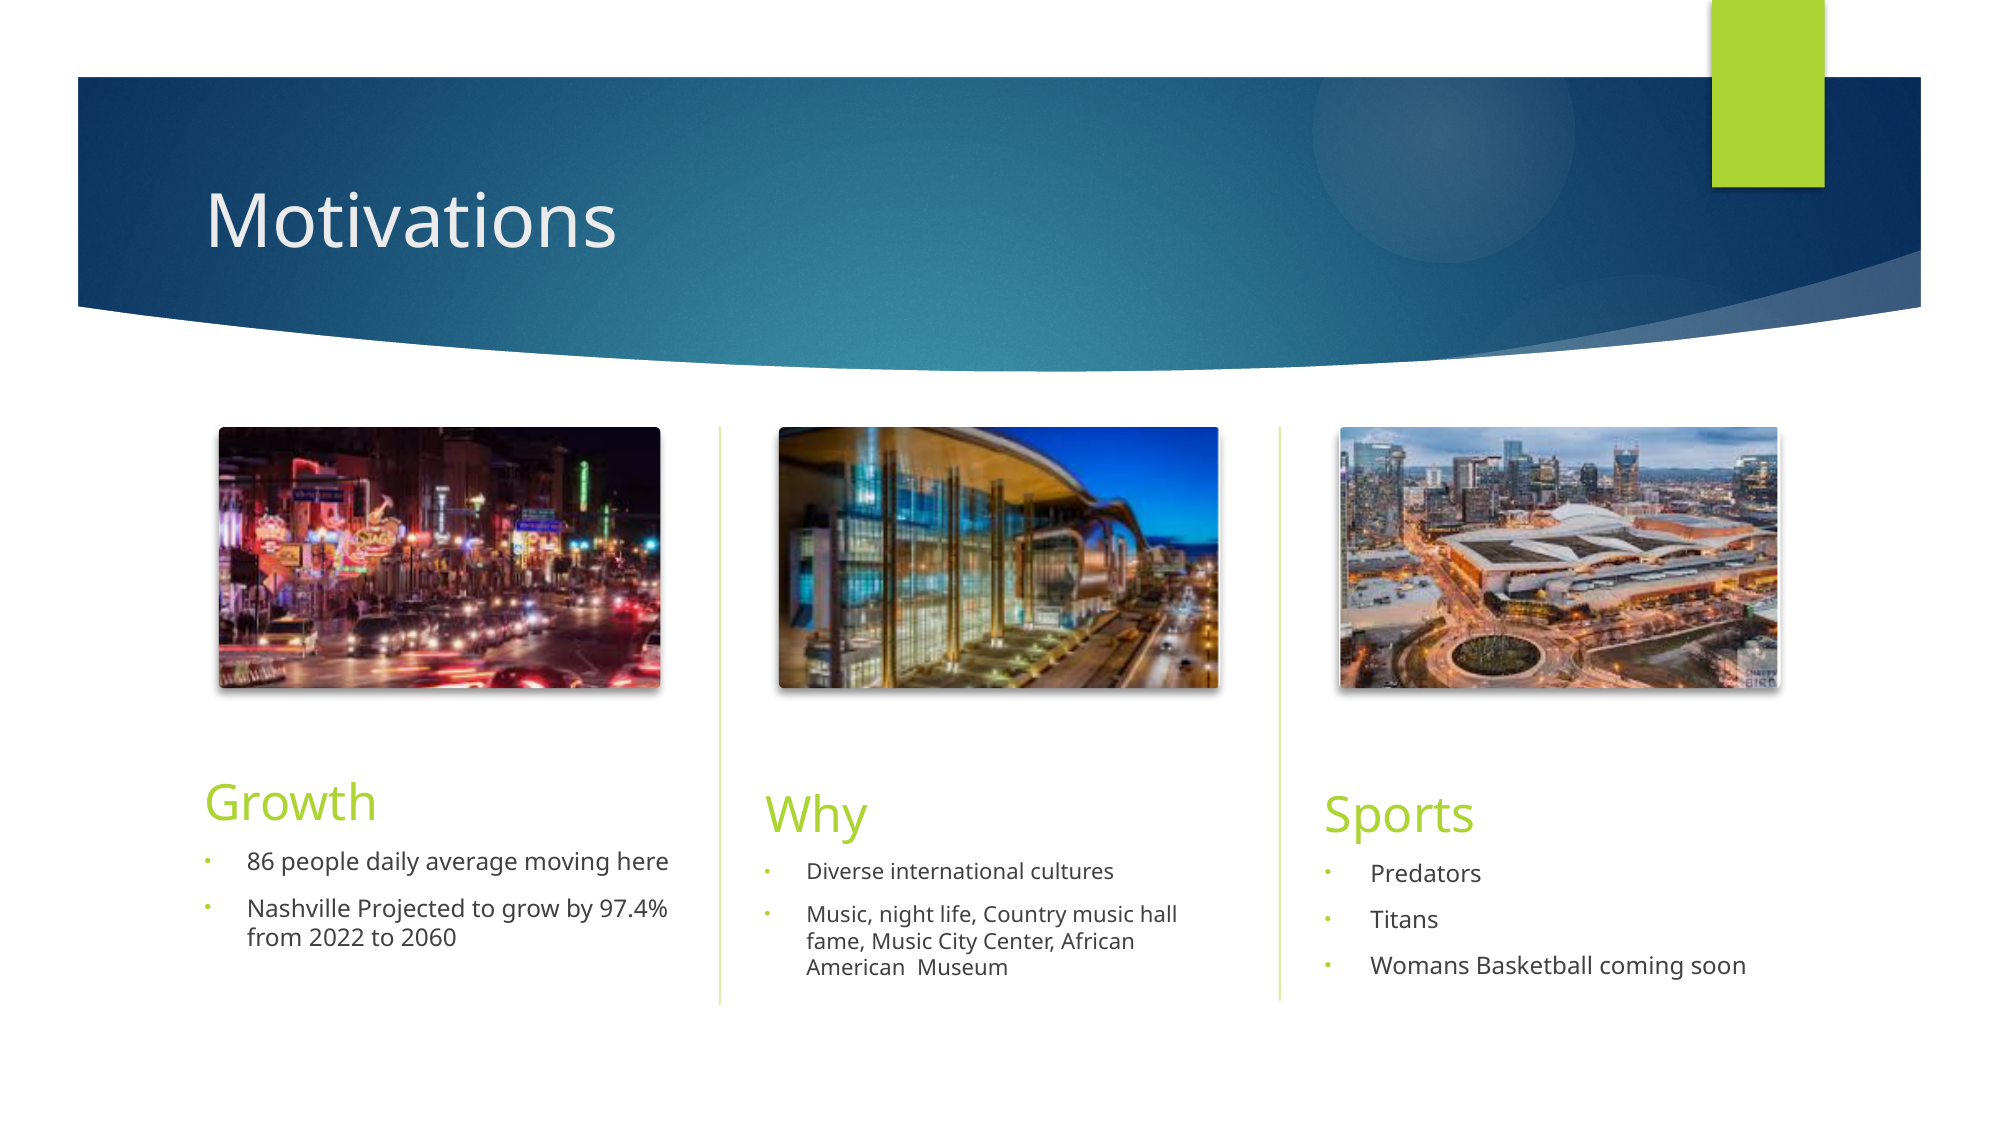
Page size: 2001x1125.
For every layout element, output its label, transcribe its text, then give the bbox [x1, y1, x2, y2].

list Predators Titans Womans Basketball coming soon [1309, 850, 1810, 989]
list Diverse international cultures Music, night life, Country music hall fame, Music City Center, African American Museum [749, 850, 1250, 989]
list Growth [189, 743, 690, 838]
title Motivations [189, 159, 1627, 276]
picture [218, 426, 661, 689]
list 86 people daily average moving here Nashville Projected to grow by 97.4% from 2022 to 2060 [189, 838, 690, 989]
list Why [750, 743, 1250, 850]
picture [1338, 426, 1781, 689]
picture [778, 426, 1221, 689]
list Sports [1309, 743, 1810, 850]
